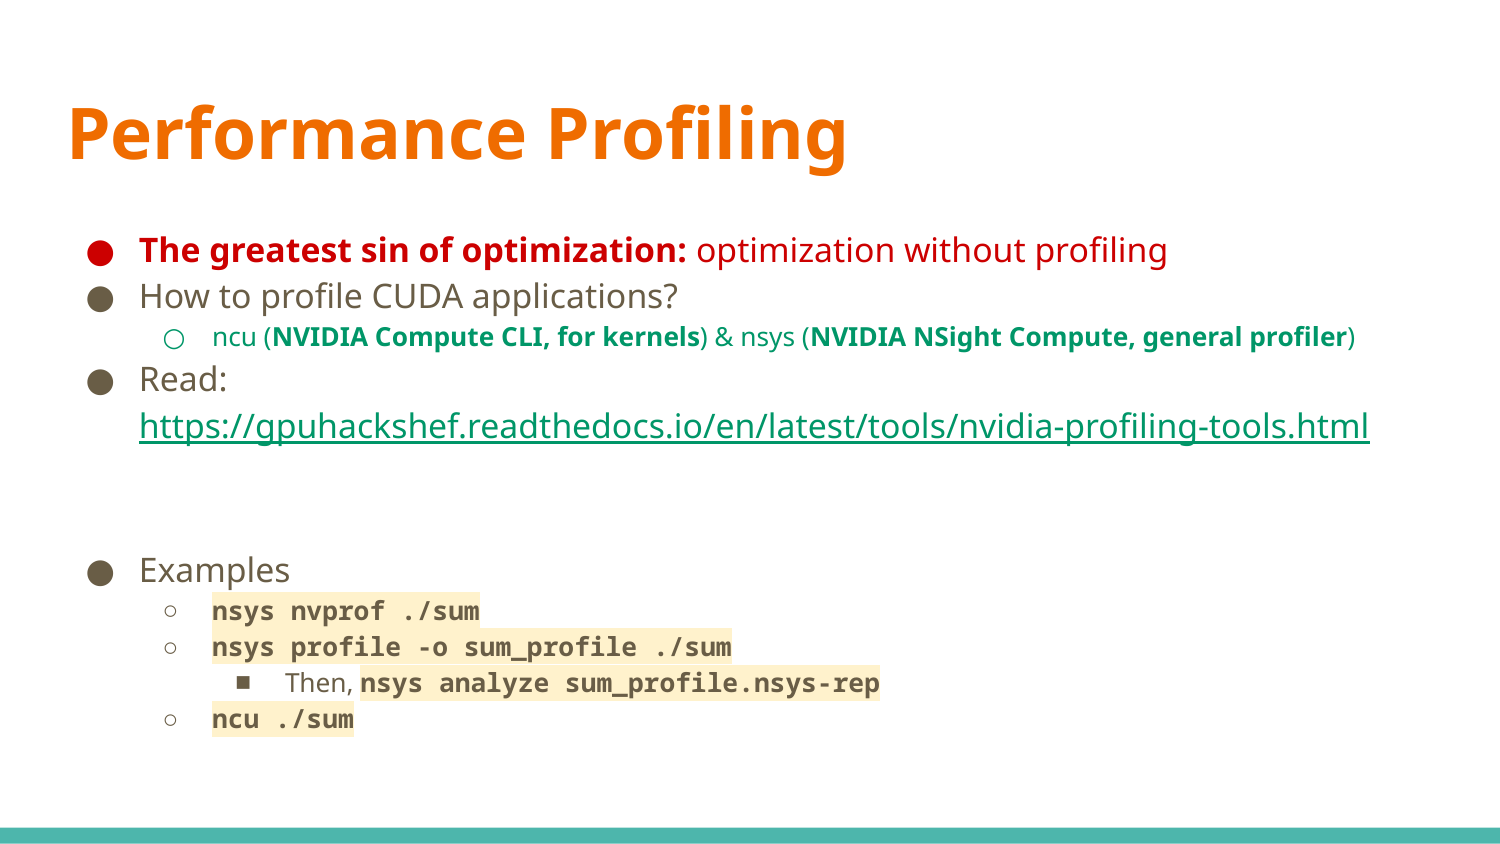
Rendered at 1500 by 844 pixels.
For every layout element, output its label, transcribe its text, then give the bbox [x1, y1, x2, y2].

list The greatest sin of optimization: optimization without profiling How to profile CUDA applications? ncu (NVIDIA Compute CLI, for kernels) & nsys (NVIDIA NSight Compute, general profiler) Read: https://gpuhackshef.readthedocs.io/en/latest/tools/nvidia-profiling-tools.html Examples nsys nvprof ./sum nsys profile -o sum_profile ./sum Then, nsys analyze sum_profile.nsys-rep ncu ./sum [51, 207, 1449, 750]
title Performance Profiling [51, 72, 1449, 189]
